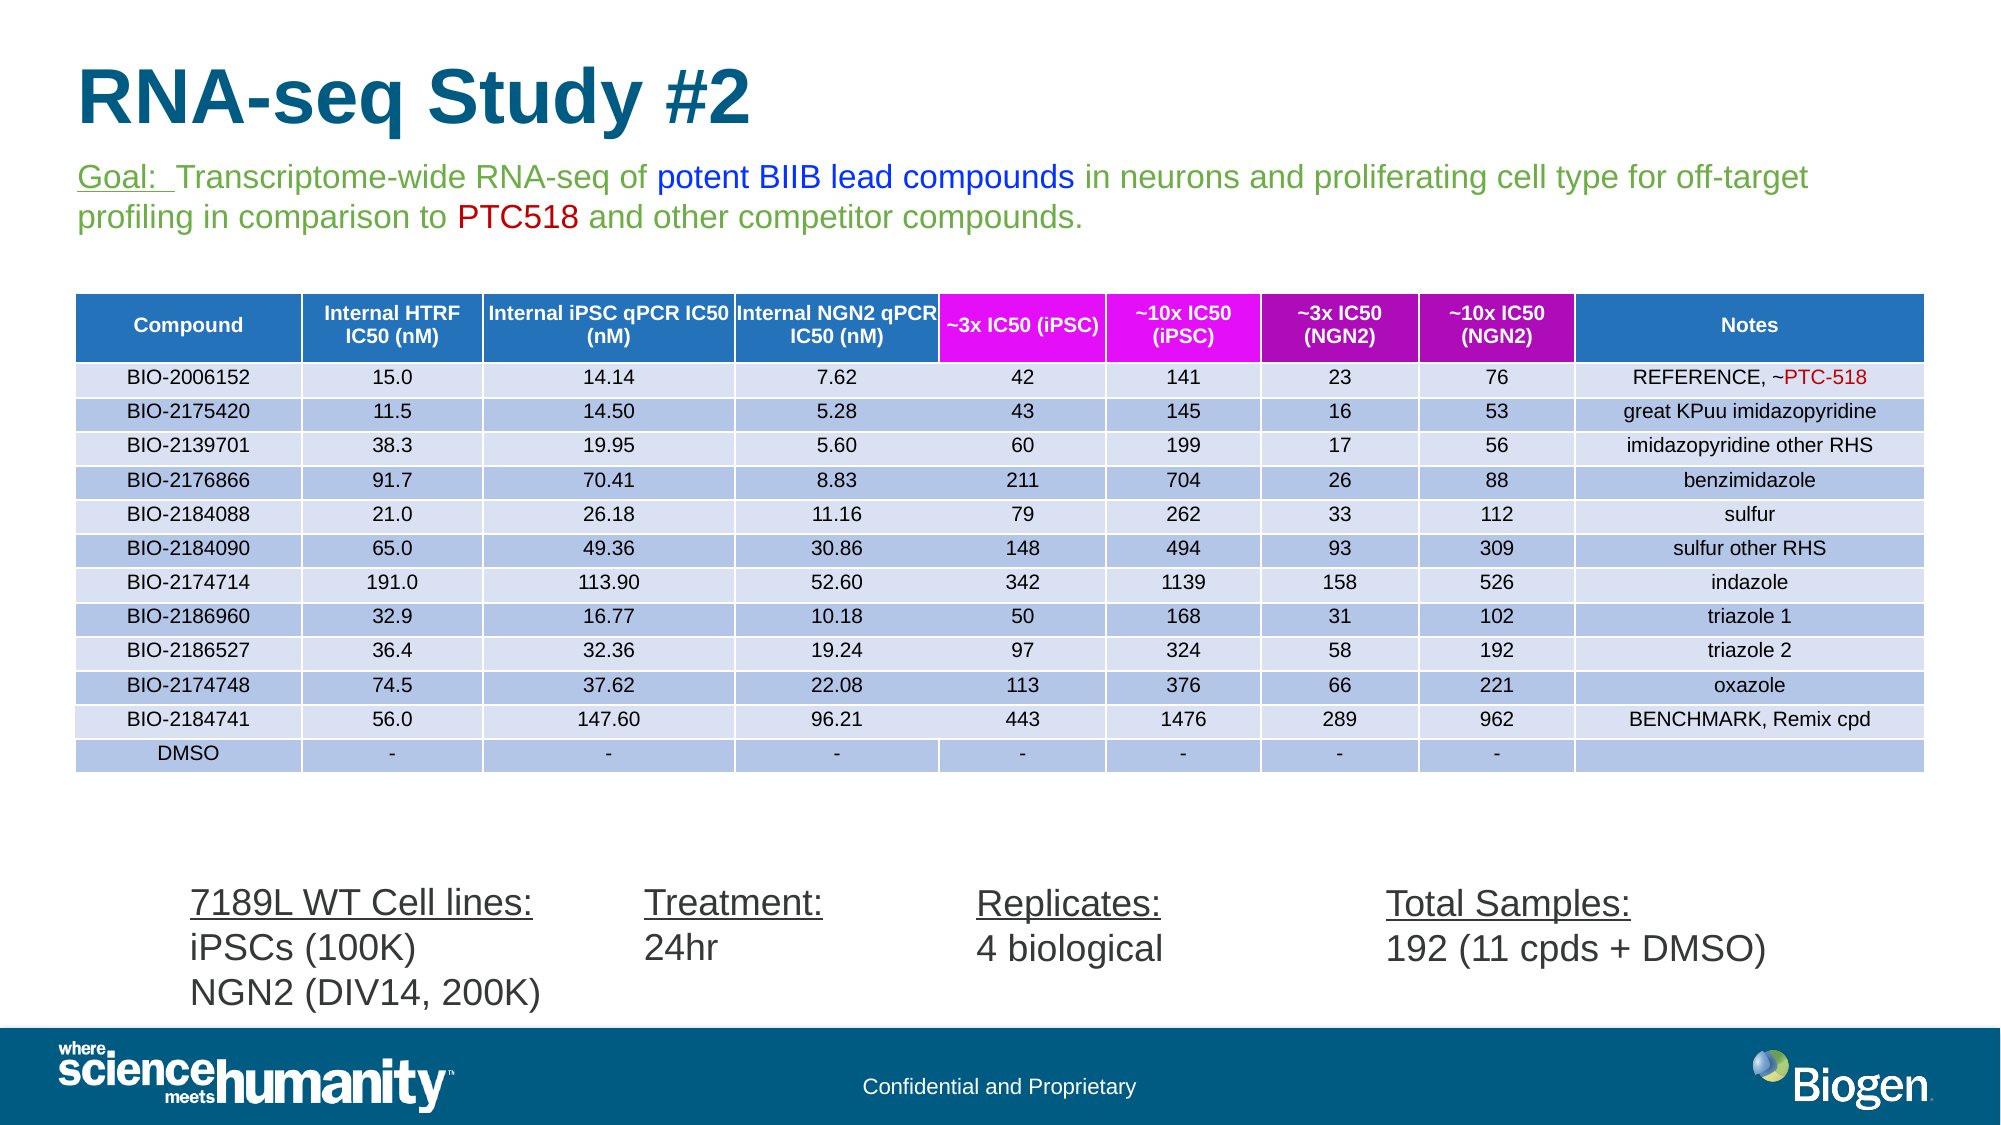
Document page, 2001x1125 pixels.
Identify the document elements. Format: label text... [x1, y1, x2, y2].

table_cell BIO-2184088 [76, 501, 301, 533]
table_cell 11.16 [736, 501, 939, 533]
picture [1832, 1077, 1854, 1101]
table_cell indazole [1576, 569, 1924, 602]
table_cell 22.08 [736, 672, 939, 704]
table_cell 14.50 [484, 399, 734, 431]
table_cell 38.3 [303, 433, 482, 465]
table_cell benzimidazole [1576, 467, 1924, 499]
table_cell 11.5 [303, 399, 482, 431]
picture [1795, 1068, 1819, 1101]
table_cell 26.18 [484, 501, 734, 533]
table_cell 37.62 [484, 672, 734, 704]
table_cell 30.86 [736, 535, 939, 567]
table_cell 60 [939, 433, 1105, 465]
table_cell 26 [1262, 467, 1418, 499]
table_cell 113.90 [484, 569, 734, 602]
table_cell 191.0 [303, 569, 482, 602]
table_cell 42 [939, 364, 1105, 397]
table_cell 704 [1107, 467, 1260, 499]
text_box Goal: Transcriptome-wide RNA-seq of potent BIIB lead compounds in neurons and proliferating cell type for off-target profiling in comparison to PTC518 and other competitor compounds. [62, 147, 1917, 243]
table_cell 21.0 [303, 501, 482, 533]
table_cell 88 [1420, 467, 1574, 499]
table_cell BIO-2184090 [76, 535, 301, 567]
table_cell 192 [1420, 638, 1574, 670]
table_cell 31 [1262, 604, 1418, 636]
table_cell 141 [1107, 364, 1260, 397]
table_cell [1576, 740, 1924, 772]
table_cell 10.18 [736, 604, 939, 636]
table_header ~3x IC50 (iPSC) [940, 294, 1105, 362]
table_header Compound [76, 294, 301, 362]
table_cell 16.77 [484, 604, 734, 636]
table_cell BENCHMARK, Remix cpd [1576, 706, 1924, 738]
table_cell 7.62 [736, 364, 939, 397]
table_cell 52.60 [736, 569, 939, 602]
table_cell 36.4 [303, 638, 482, 670]
table_cell 962 [1420, 706, 1574, 738]
table_cell 112 [1420, 501, 1574, 533]
picture [1857, 1091, 1880, 1110]
table_cell sulfur [1576, 501, 1924, 533]
table_cell 158 [1262, 569, 1418, 602]
table_cell 76 [1420, 364, 1574, 397]
table_header ~3x IC50 (NGN2) [1262, 294, 1418, 362]
table_cell REFERENCE, ~PTC-518 [1576, 364, 1924, 397]
table_cell 5.28 [736, 399, 939, 431]
text_box Replicates: 4 biological [961, 871, 1370, 977]
picture [1881, 1076, 1903, 1101]
table_cell 91.7 [303, 467, 482, 499]
table_cell 526 [1420, 569, 1574, 602]
table_header Internal HTRF IC50 (nM) [303, 294, 482, 362]
table_cell 443 [939, 706, 1105, 738]
table_cell 53 [1420, 399, 1574, 431]
table_cell 113 [939, 672, 1105, 704]
table_cell - [1420, 740, 1574, 772]
table_cell 324 [1107, 638, 1260, 670]
table_cell 23 [1262, 364, 1418, 397]
table_cell 147.60 [484, 706, 734, 738]
table_cell - [736, 740, 938, 772]
table_cell triazole 2 [1576, 638, 1924, 670]
text_box 7189L WT Cell lines: iPSCs (100K) NGN2 (DIV14, 200K) [175, 870, 629, 1021]
table_cell 93 [1262, 535, 1418, 567]
table_cell 65.0 [303, 535, 482, 567]
table_cell - [940, 740, 1105, 772]
table_cell 19.24 [736, 638, 939, 670]
table_cell - [303, 740, 482, 772]
table_cell 14.14 [484, 364, 734, 397]
table_cell 5.60 [736, 433, 939, 465]
table_cell 32.36 [484, 638, 734, 670]
table_cell BIO-2174748 [76, 672, 301, 704]
table_cell 96.21 [736, 706, 939, 738]
table_cell 145 [1107, 399, 1260, 431]
table_cell - [484, 740, 734, 772]
table_header ~10x IC50 (NGN2) [1420, 294, 1574, 362]
table_cell 32.9 [303, 604, 482, 636]
table_cell BIO-2139701 [76, 433, 301, 465]
table_cell triazole 1 [1576, 604, 1924, 636]
table_cell 79 [939, 501, 1105, 533]
table_cell BIO-2186527 [76, 638, 301, 670]
table_cell BIO-2186960 [76, 604, 301, 636]
table_header ~10x IC50 (iPSC) [1107, 294, 1260, 362]
table_cell 148 [939, 535, 1105, 567]
table_cell 289 [1262, 706, 1418, 738]
table_cell 43 [939, 399, 1105, 431]
table_cell BIO-2184741 [75, 706, 301, 738]
table_cell 74.5 [303, 672, 482, 704]
table_cell 309 [1420, 535, 1574, 567]
table_cell 56 [1420, 433, 1574, 465]
table_cell great KPuu imidazopyridine [1576, 399, 1924, 431]
table_cell 50 [939, 604, 1105, 636]
picture [1753, 1051, 1788, 1081]
table_cell - [1107, 740, 1260, 772]
table_cell 494 [1107, 535, 1260, 567]
table_cell 376 [1107, 672, 1260, 704]
table_cell 49.36 [484, 535, 734, 567]
table_cell 262 [1107, 501, 1260, 533]
table_cell 17 [1262, 433, 1418, 465]
table_cell 97 [939, 638, 1105, 670]
table_cell 8.83 [736, 467, 939, 499]
table_cell BIO-2174714 [76, 569, 301, 602]
table_cell 211 [939, 467, 1105, 499]
table_cell 1139 [1107, 569, 1260, 602]
text_box Treatment: 24hr [629, 870, 1083, 976]
table_cell 168 [1107, 604, 1260, 636]
picture [1858, 1075, 1879, 1090]
table_header Internal NGN2 qPCR IC50 (nM) [736, 294, 938, 362]
table_cell BIO-2006152 [76, 364, 301, 397]
table_cell 199 [1107, 433, 1260, 465]
text_box Total Samples: 192 (11 cpds + DMSO) [1370, 871, 1825, 977]
table_cell 58 [1262, 638, 1418, 670]
table_cell 342 [939, 569, 1105, 602]
table_cell sulfur other RHS [1576, 535, 1924, 567]
table_cell 16 [1262, 399, 1418, 431]
table_cell 102 [1420, 604, 1574, 636]
table_header Internal iPSC qPCR IC50 (nM) [484, 294, 734, 362]
picture [1824, 1077, 1828, 1101]
table_cell 56.0 [303, 706, 482, 738]
table_cell 70.41 [484, 467, 734, 499]
table_cell DMSO [76, 740, 301, 772]
table_cell 66 [1262, 672, 1418, 704]
table_cell 15.0 [303, 364, 482, 397]
table_cell oxazole [1576, 672, 1924, 704]
table_header Notes [1576, 294, 1924, 362]
table_cell imidazopyridine other RHS [1576, 433, 1924, 465]
table_cell 33 [1262, 501, 1418, 533]
table_cell 221 [1420, 672, 1574, 704]
picture [1907, 1077, 1926, 1101]
table_cell 19.95 [484, 433, 734, 465]
table_cell BIO-2176866 [76, 467, 301, 499]
table_cell - [1262, 740, 1418, 772]
title RNA-seq Study #2 [62, 52, 1938, 165]
table_cell 1476 [1107, 706, 1260, 738]
table_cell BIO-2175420 [76, 399, 301, 431]
